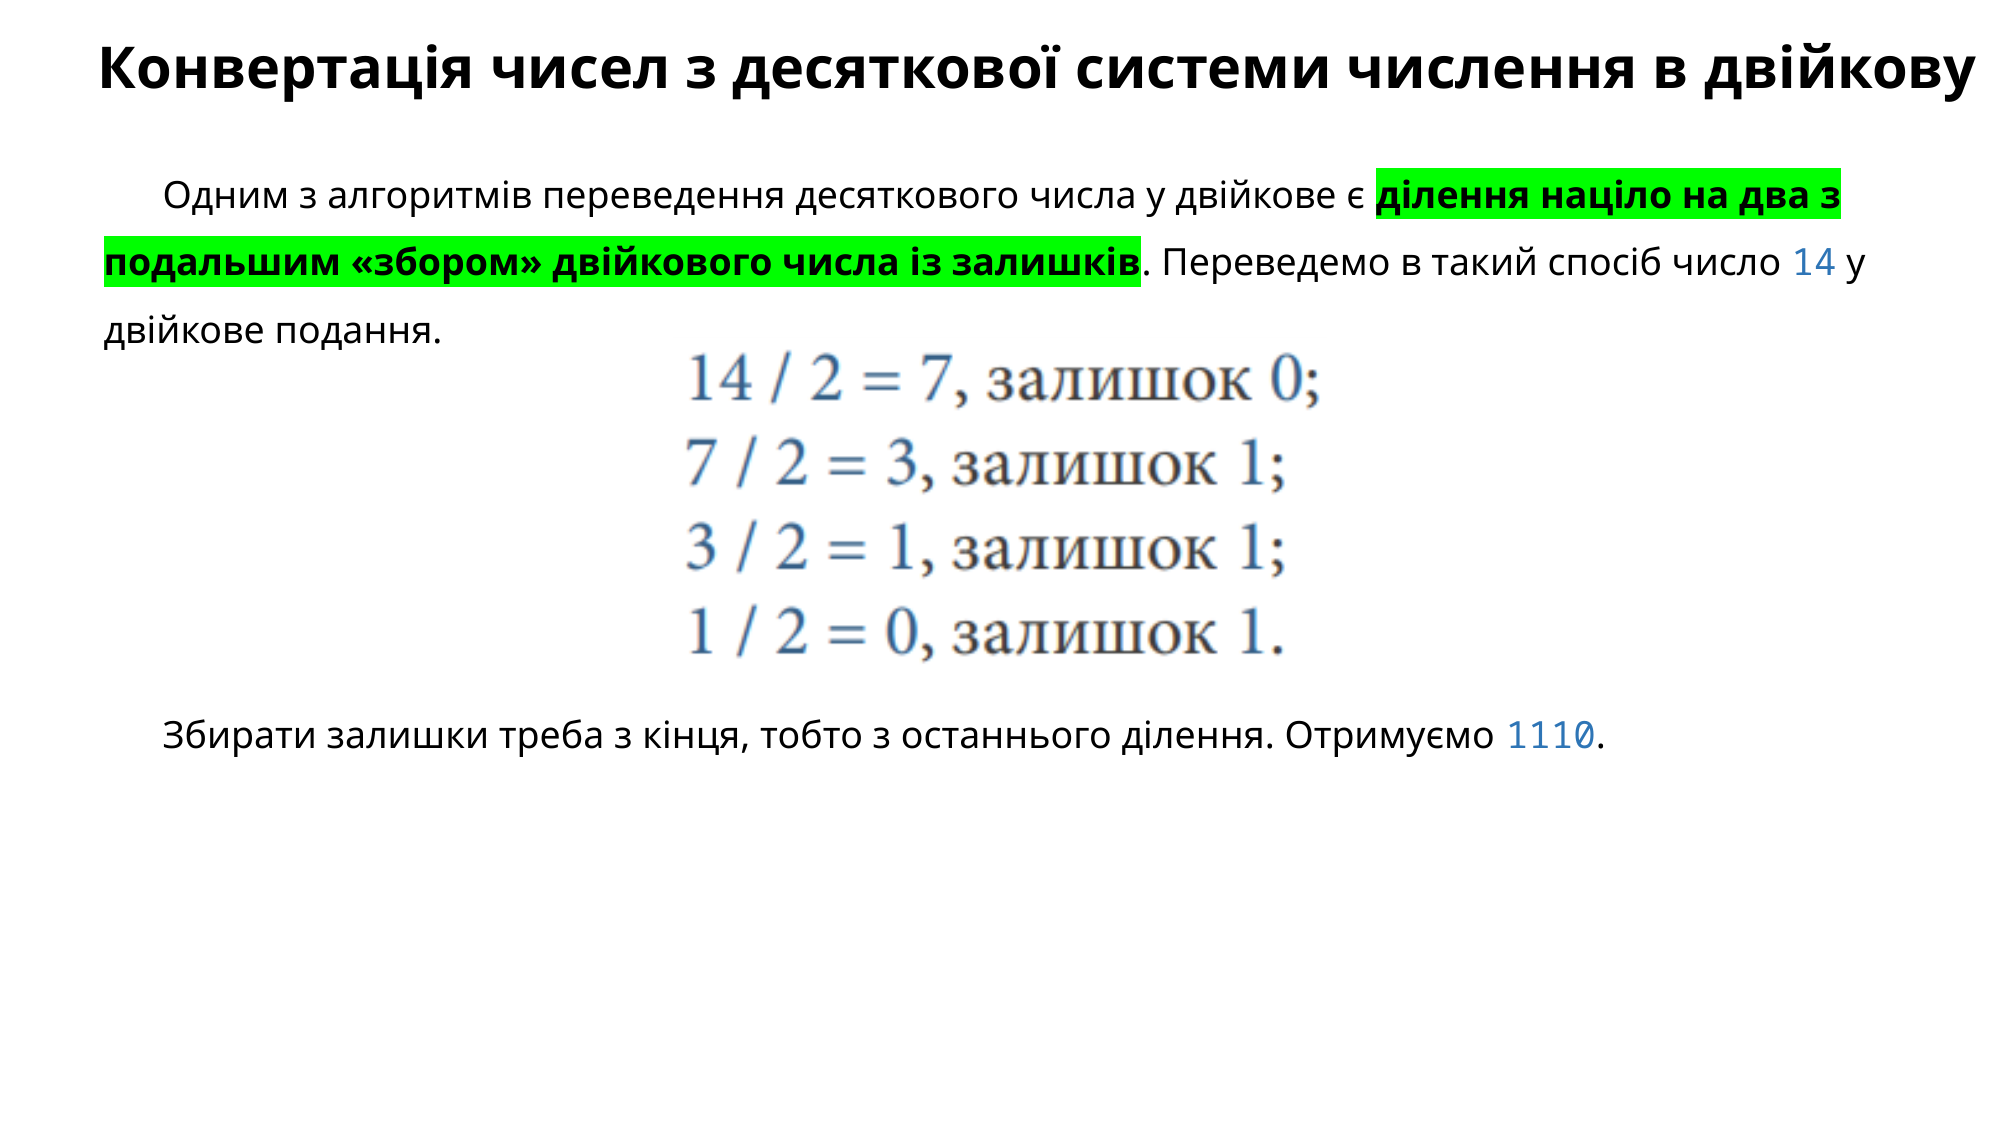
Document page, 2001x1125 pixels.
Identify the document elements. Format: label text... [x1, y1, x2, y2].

title Конвертація чисел з десяткової системи числення в двійкову [0, 0, 2000, 140]
list Одним з алгоритмів переведення десяткового числа у двійкове є ділення націло на два з подальшим «збором» двійкового числа із залишків. Переведемо в такий спосіб число 14 у двійкове подання. Збирати залишки треба з кінця, тобто з останнього ділення. Отримуємо 1110. [0, 140, 2000, 1125]
picture [673, 336, 1327, 674]
